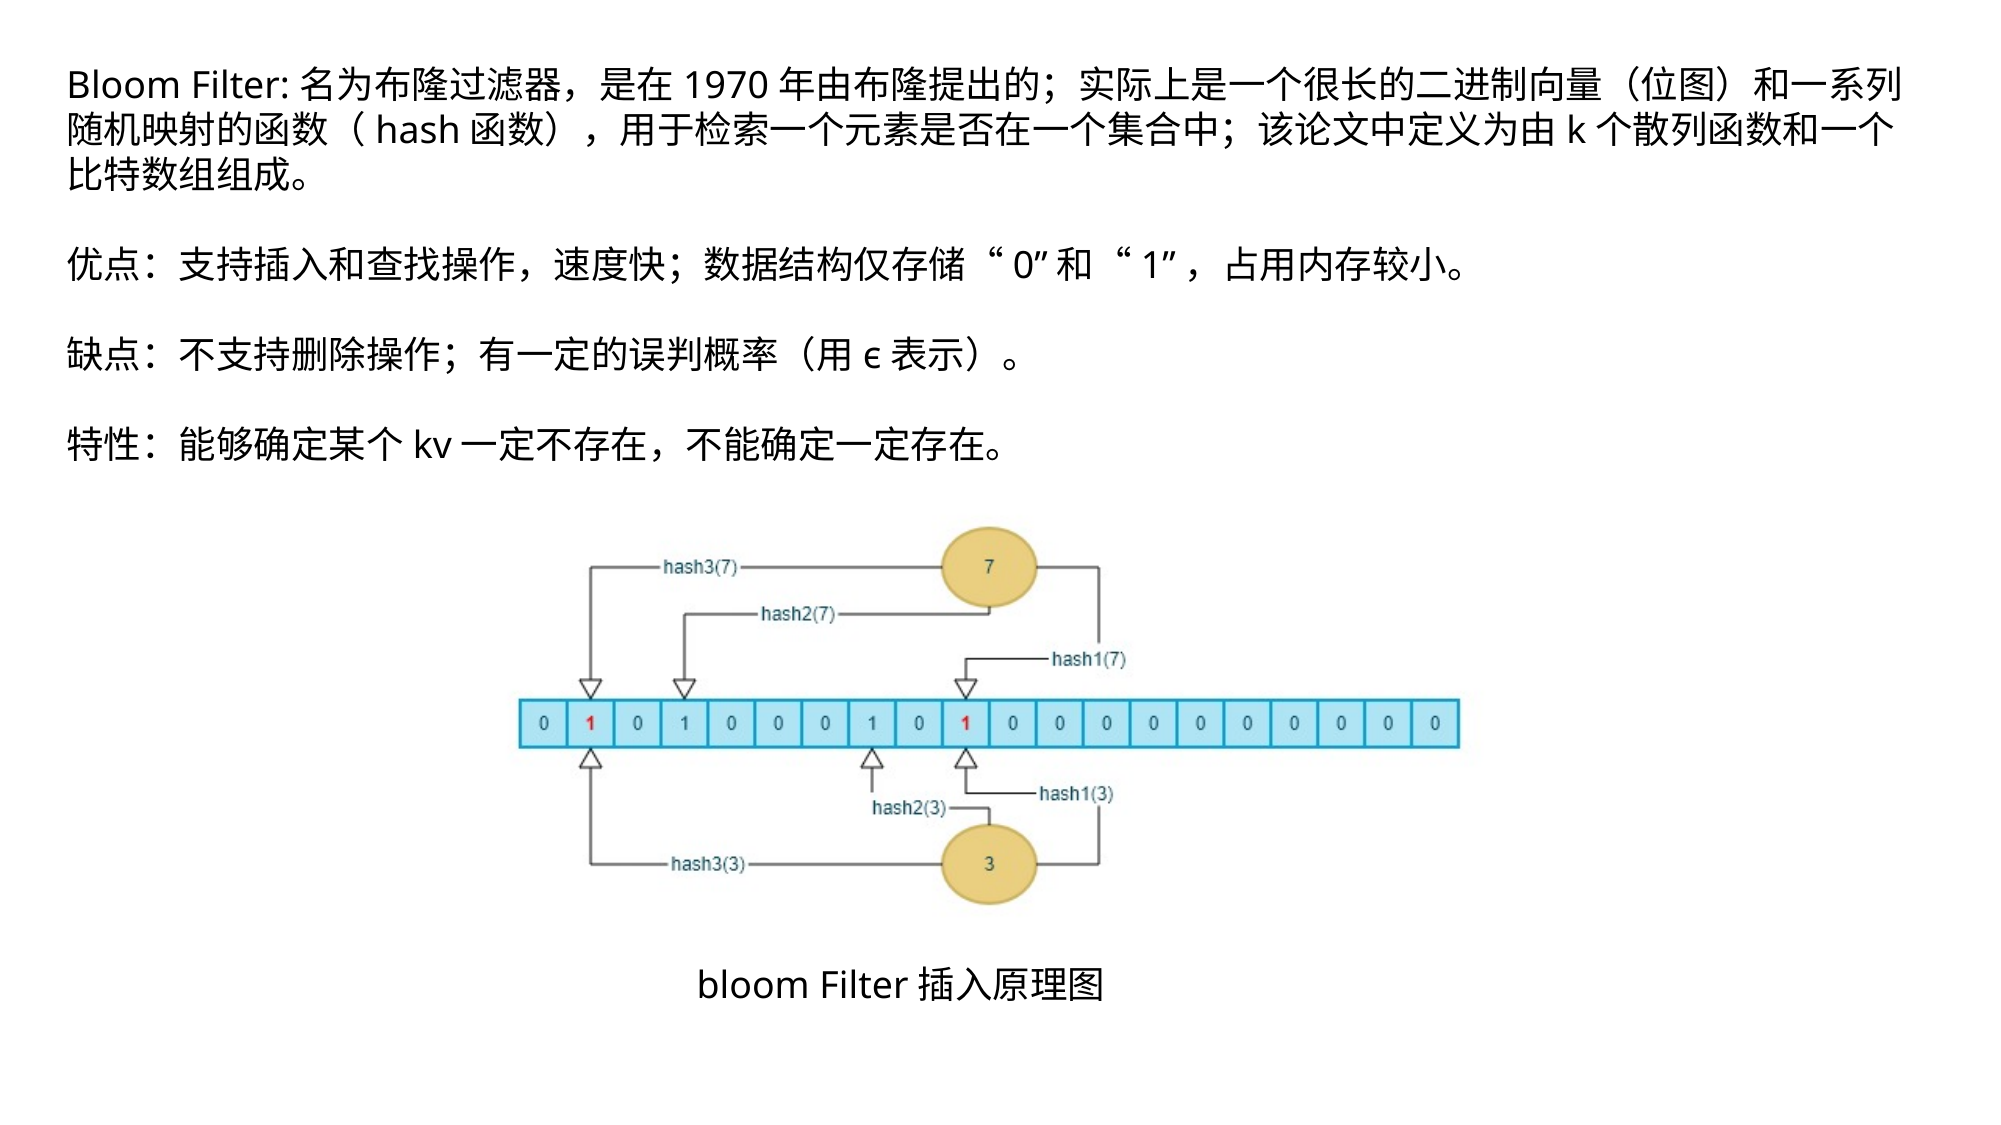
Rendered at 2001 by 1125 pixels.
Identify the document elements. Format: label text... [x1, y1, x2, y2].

picture [458, 466, 1490, 935]
text_box bloom Filter插入原理图 [643, 953, 1159, 1014]
text_box Bloom Filter:名为布隆过滤器，是在1970年由布隆提出的；实际上是一个很长的二进制向量（位图）和一系列随机映射的函数（hash函数），用于检索一个元素是否在一个集合中；该论文中定义为由k个散列函数和一个比特数组组成。 优点：支持插入和查找操作，速度快；数据结构仅存储“0”和“1”，占用内存较小。 缺点：不支持删除操作；有一定的误判概率（用ϵ表示）。 特性：能够确定某个kv一定不存在，不能确定一定存在。 [51, 53, 1931, 698]
